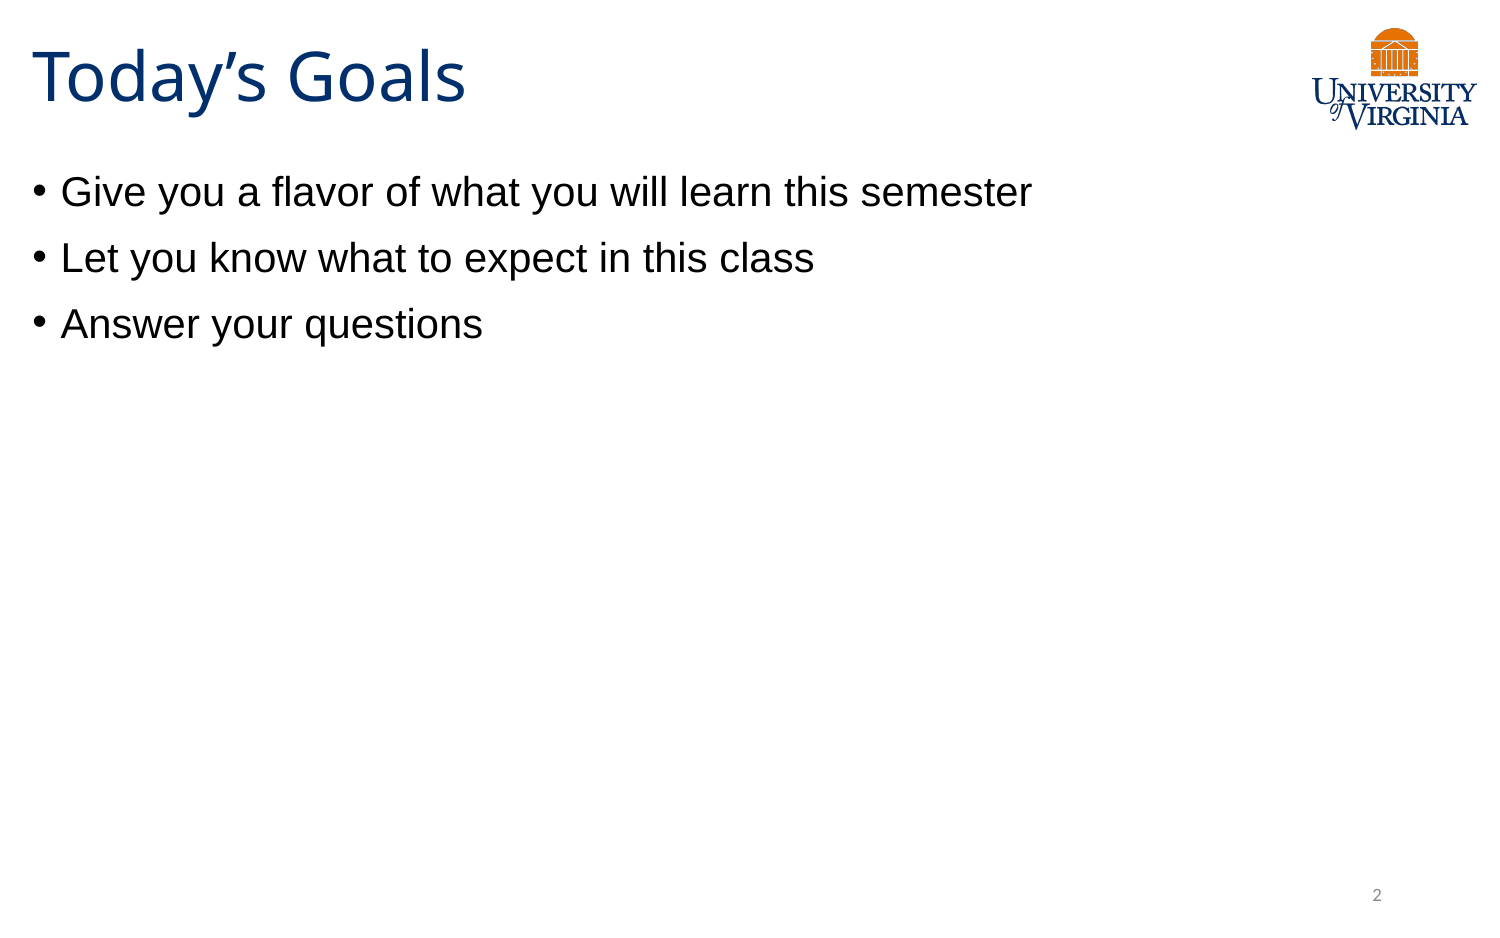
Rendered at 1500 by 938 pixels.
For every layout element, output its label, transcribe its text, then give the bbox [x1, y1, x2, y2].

title Today’s Goals [17, 14, 1297, 145]
picture [1312, 28, 1477, 130]
slide_number 2 [1059, 868, 1397, 919]
list Give you a flavor of what you will learn this semester Let you know what to expect in this class Answer your questions [17, 157, 1483, 845]
